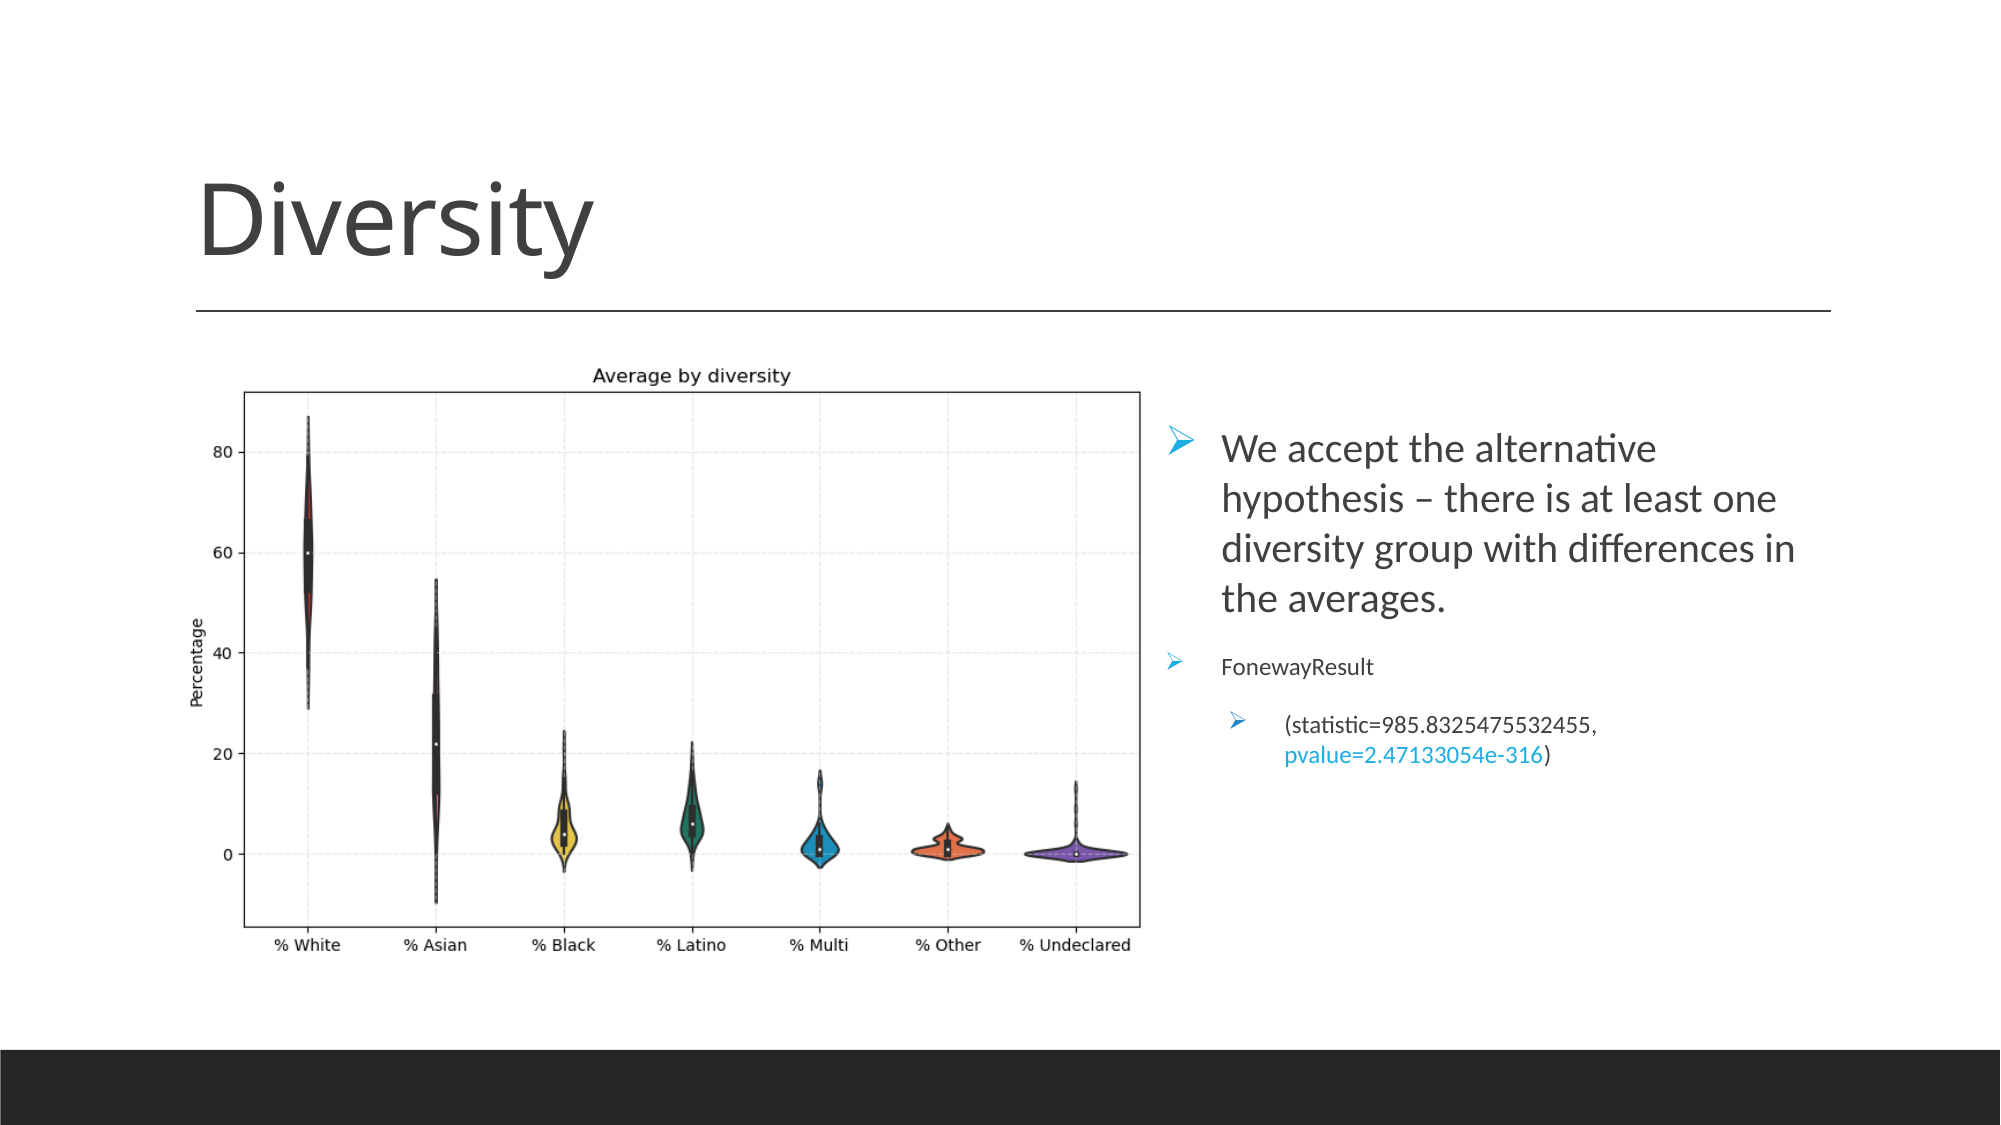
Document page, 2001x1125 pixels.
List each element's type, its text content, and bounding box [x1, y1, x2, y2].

picture [177, 357, 1151, 966]
list We accept the alternative hypothesis – there is at least one diversity group with differences in the averages. FonewayResult (statistic=985.8325475532455, pvalue=2.47133054e-316) [1150, 358, 1830, 992]
title Diversity [180, 47, 1830, 285]
